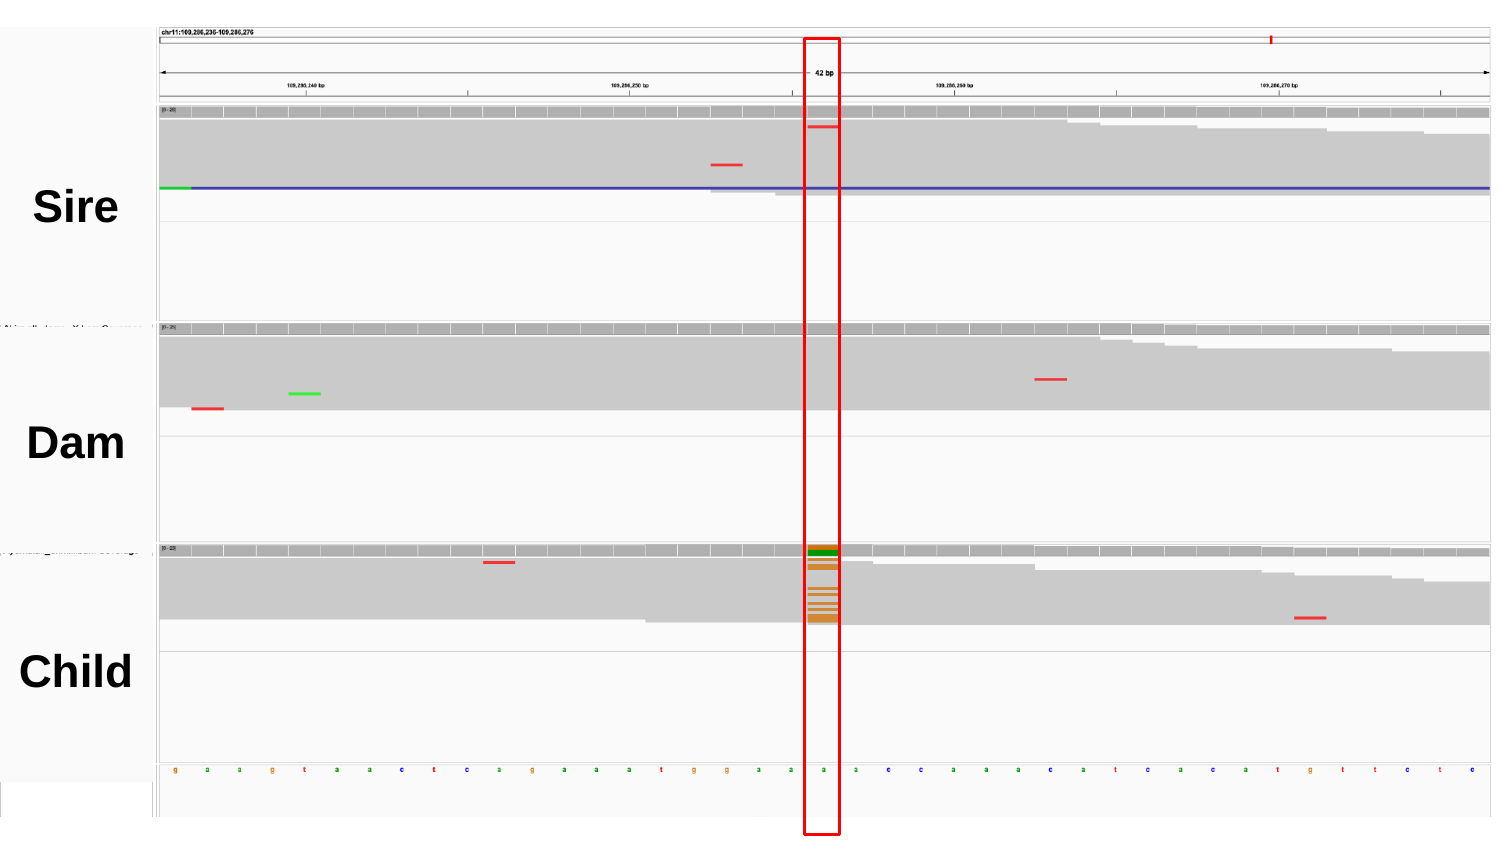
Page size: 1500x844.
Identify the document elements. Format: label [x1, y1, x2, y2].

text_box [804, 825, 840, 835]
picture [0, 26, 1500, 817]
